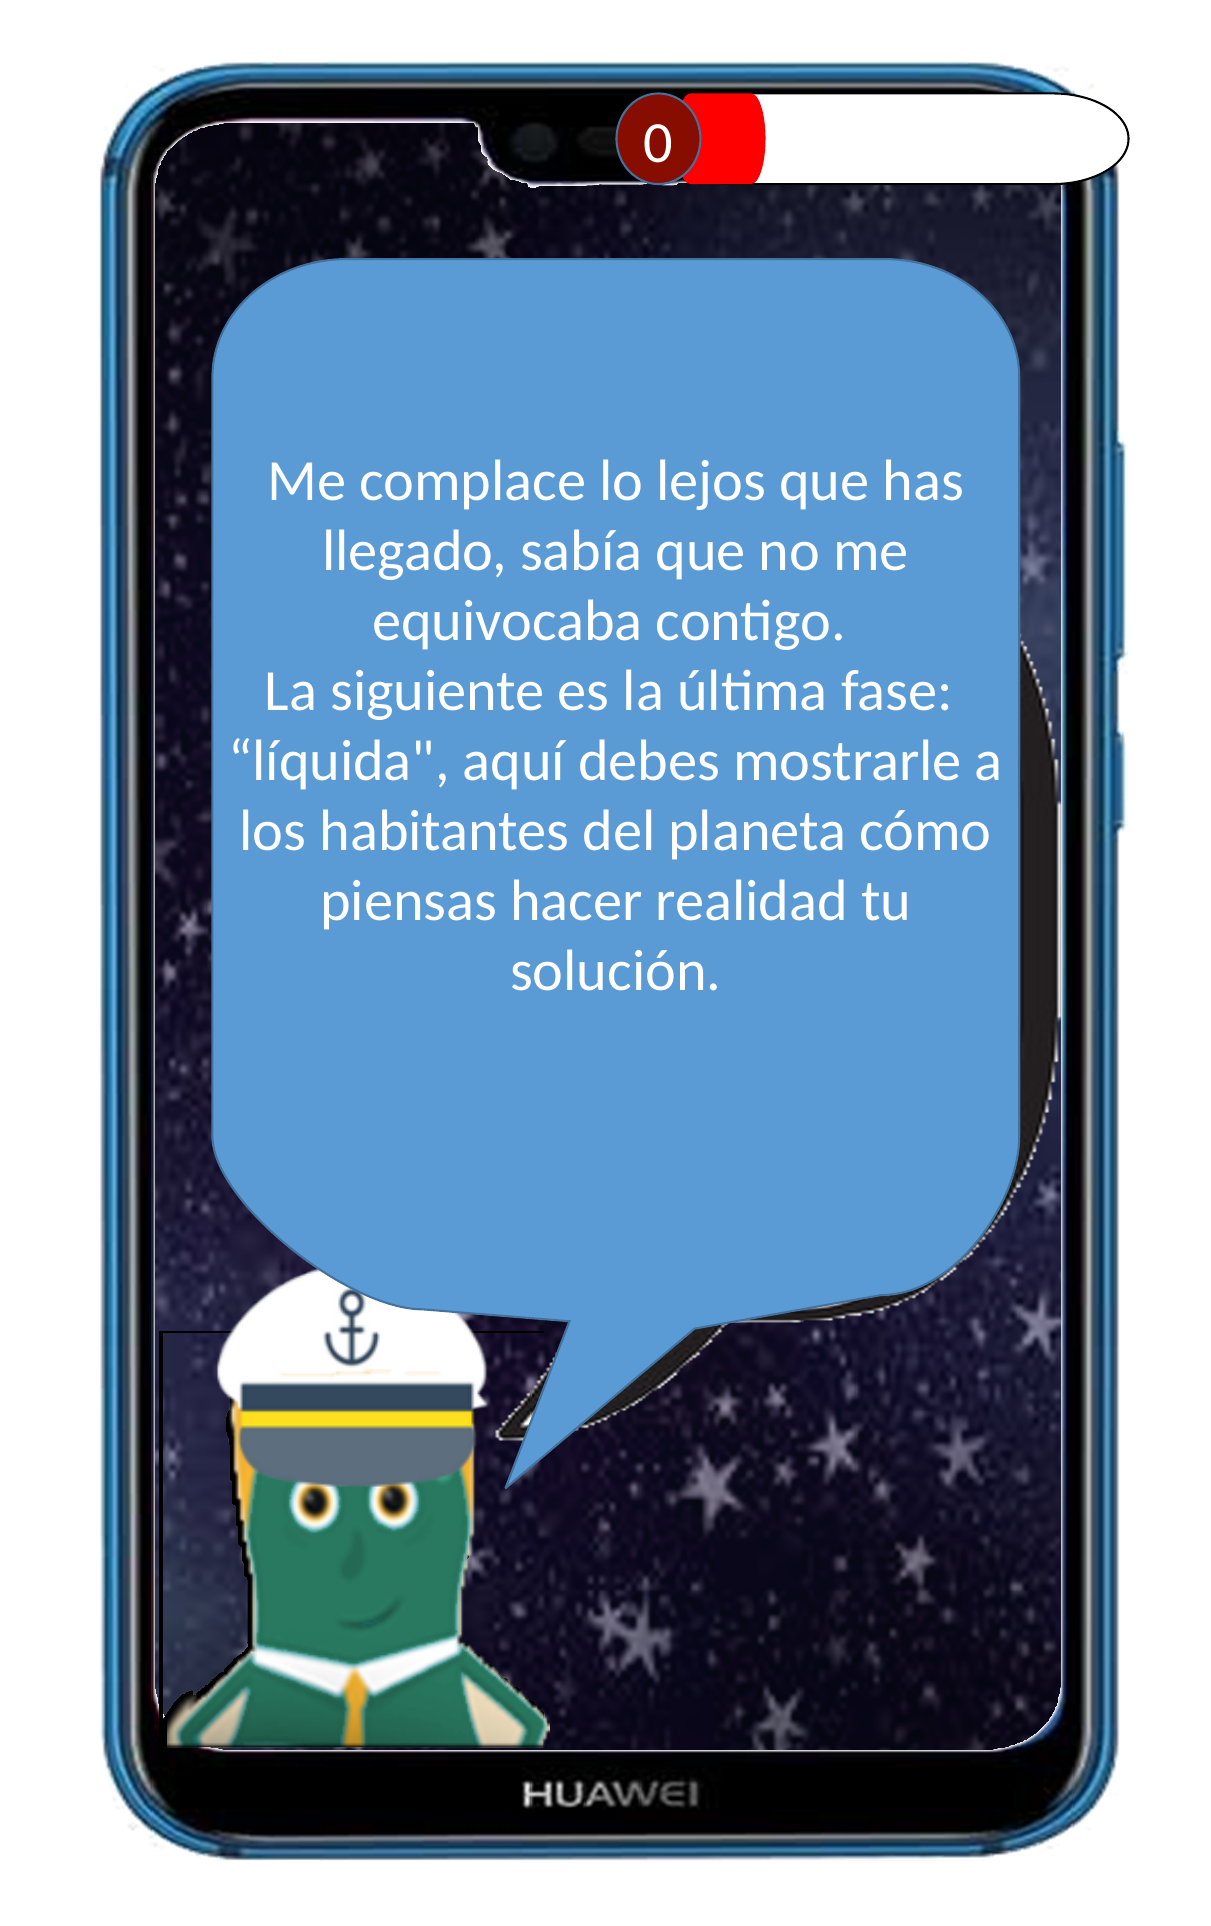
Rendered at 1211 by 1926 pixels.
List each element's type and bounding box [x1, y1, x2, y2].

picture [98, 58, 1128, 1861]
text_box [616, 93, 1129, 185]
